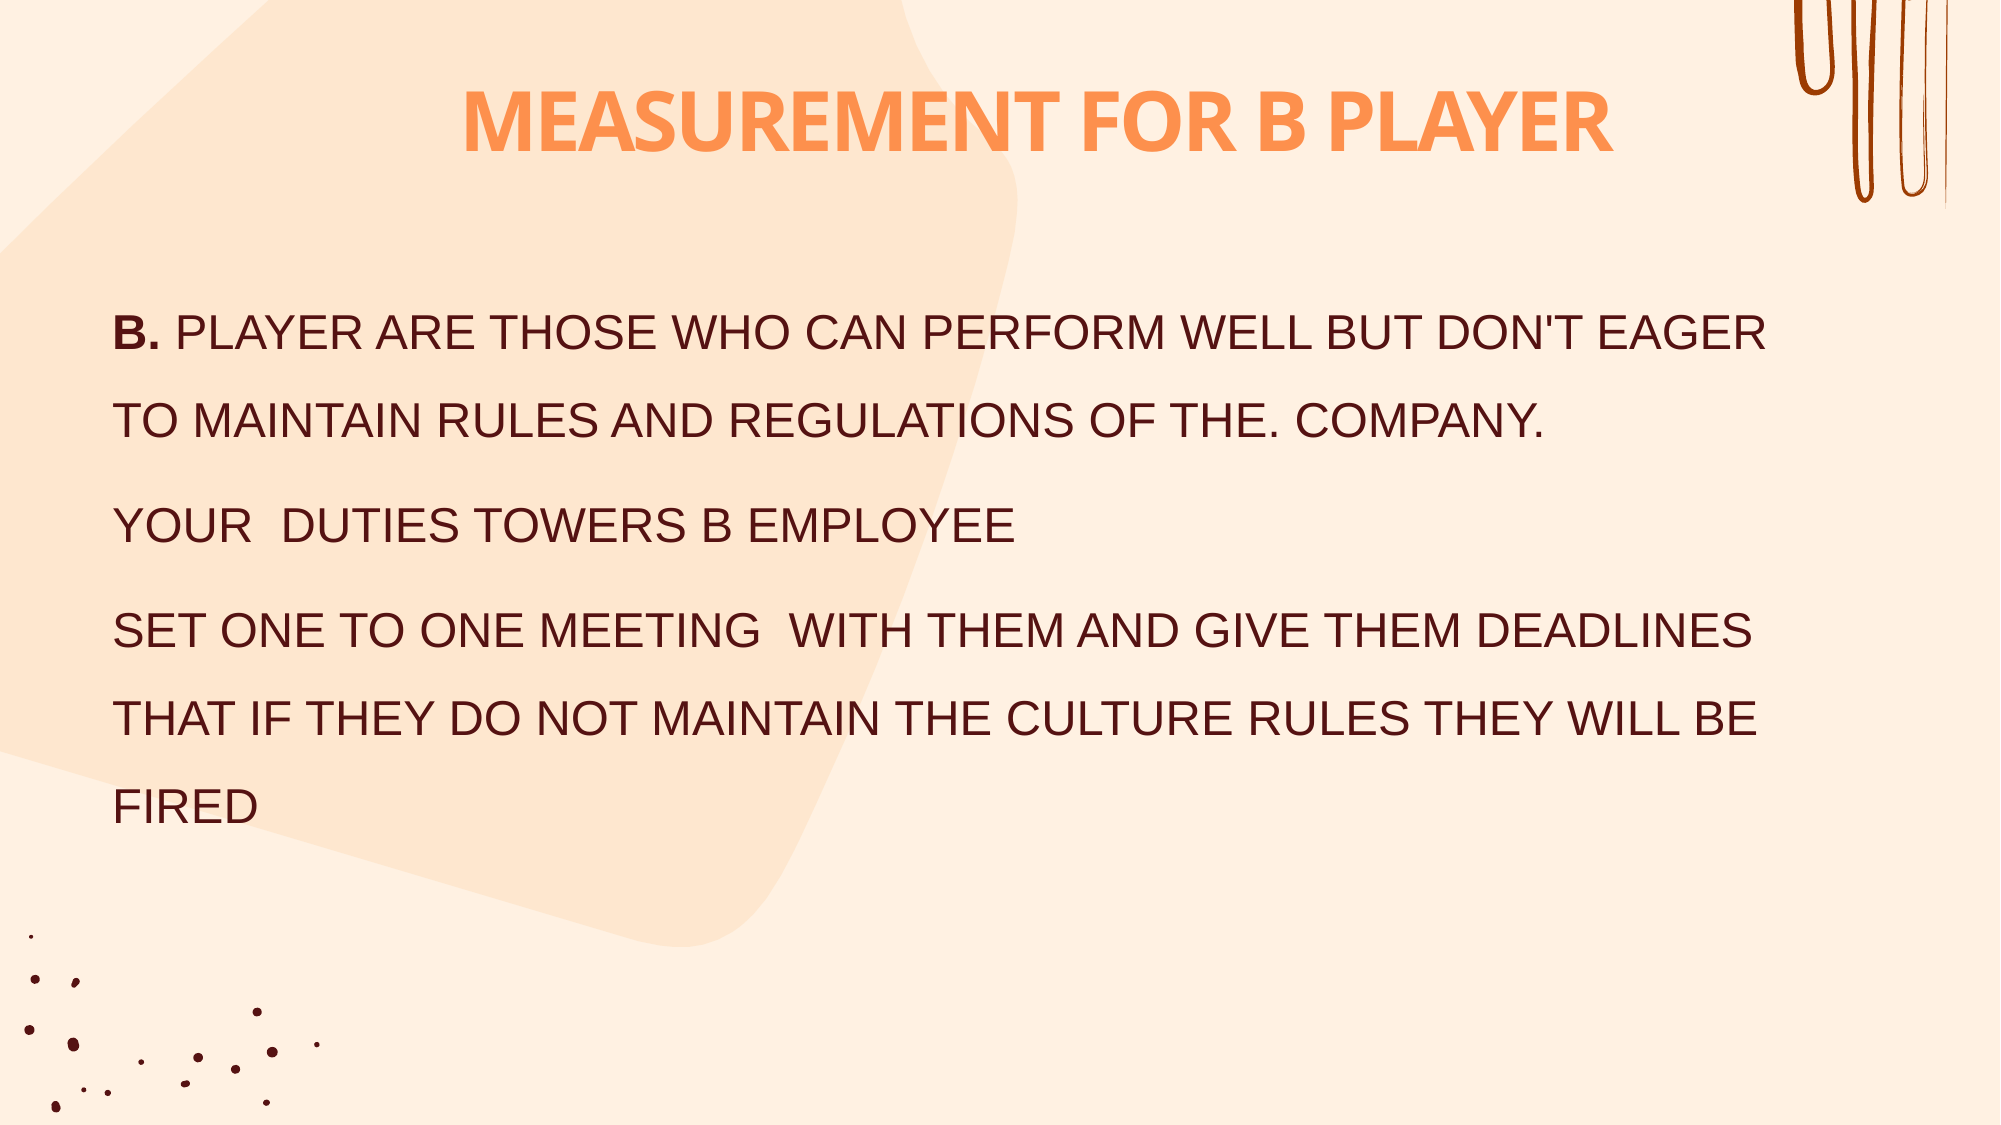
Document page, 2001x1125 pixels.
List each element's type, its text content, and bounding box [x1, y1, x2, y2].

title MEASUREMENT FOR B PLAYER [138, 41, 1936, 208]
list B. PLAYER ARE THOSE WHO CAN PERFORM WELL BUT DON'T EAGER TO MAINTAIN RULES AND REGULATIONS OF THE. COMPANY. YOUR DUTIES TOWERS B EMPLOYEE SET ONE TO ONE MEETING WITH THEM AND GIVE THEM DEADLINES THAT IF THEY DO NOT MAINTAIN THE CULTURE RULES THEY WILL BE FIRED [97, 263, 1849, 845]
